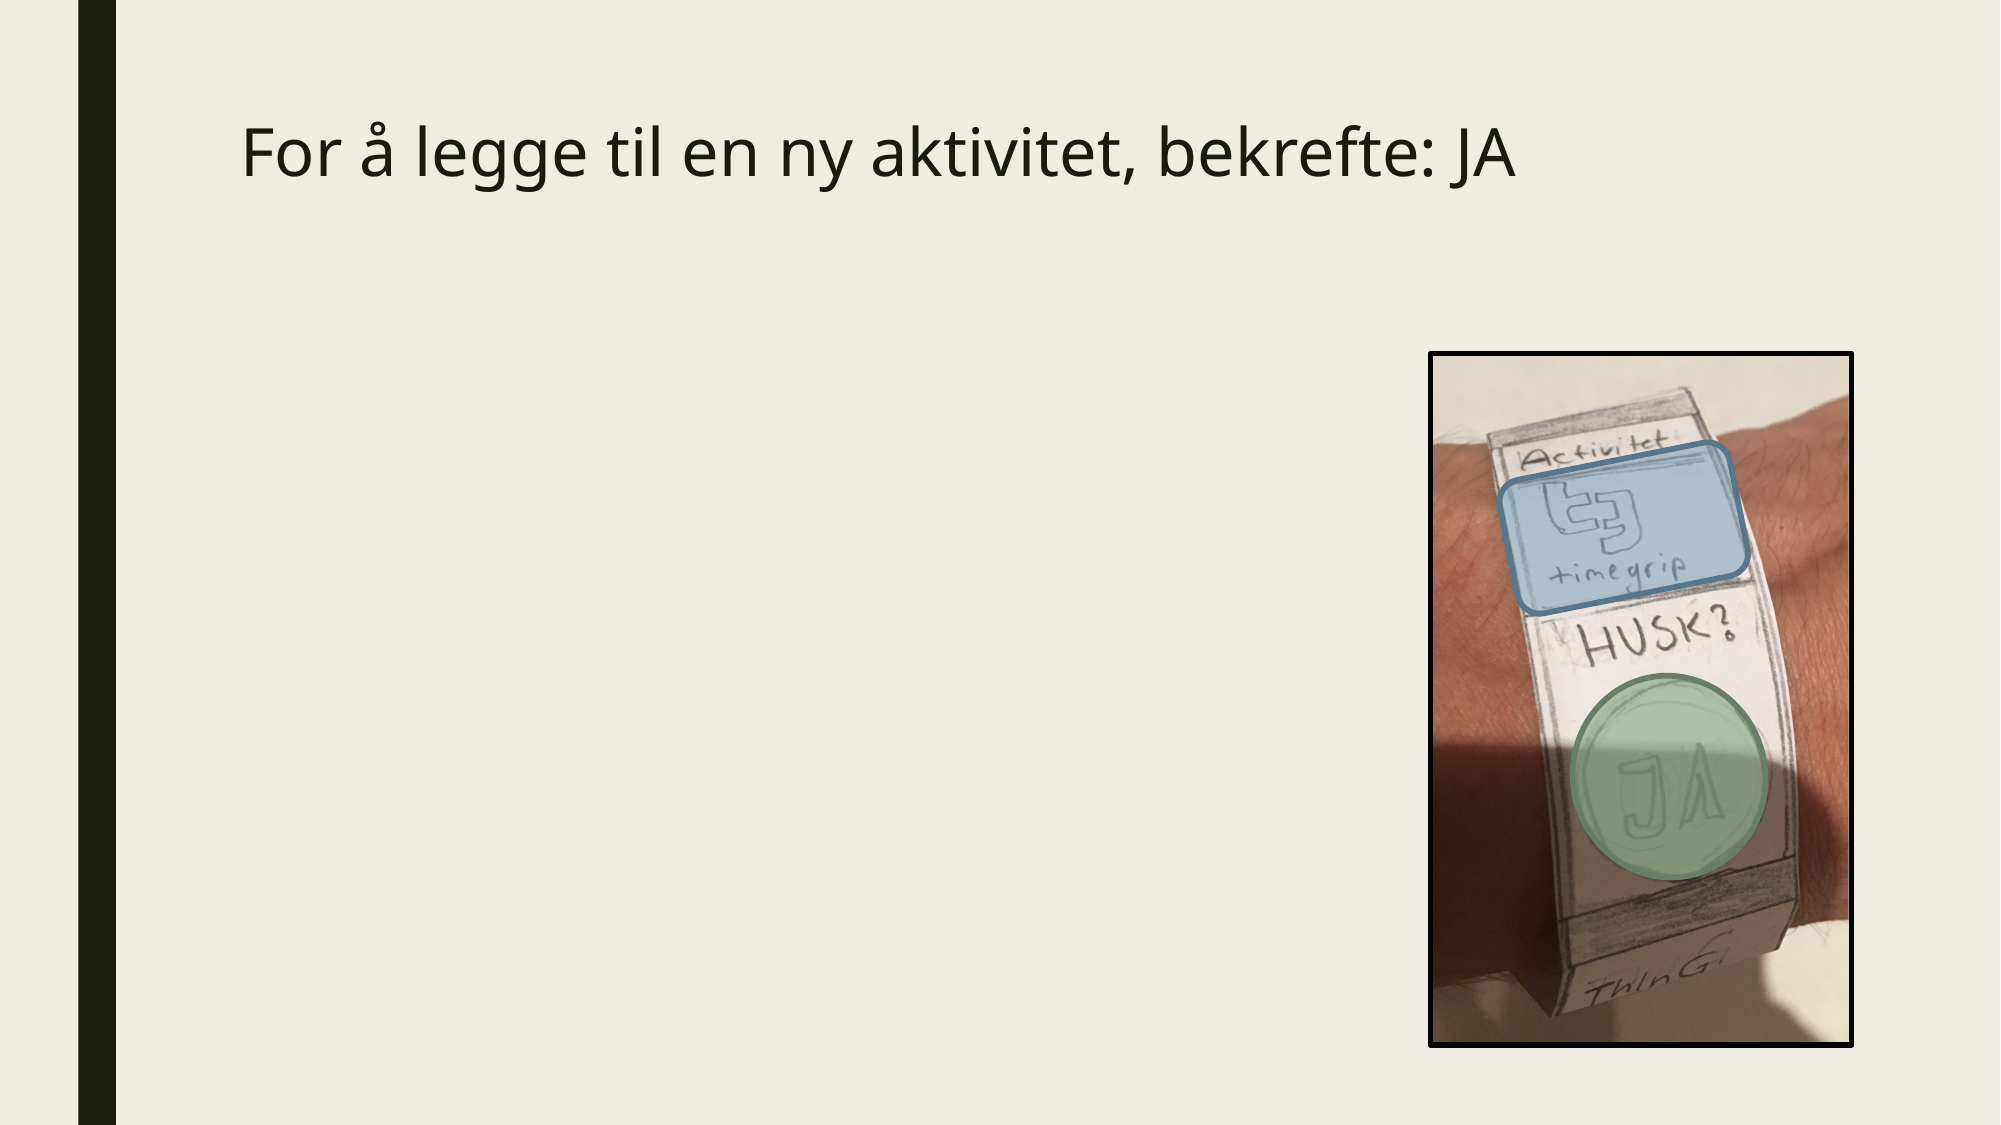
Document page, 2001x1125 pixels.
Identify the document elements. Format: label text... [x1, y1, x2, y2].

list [1433, 356, 1849, 1043]
title For å legge til en ny aktivitet, bekrefte: JA [225, 112, 1800, 357]
